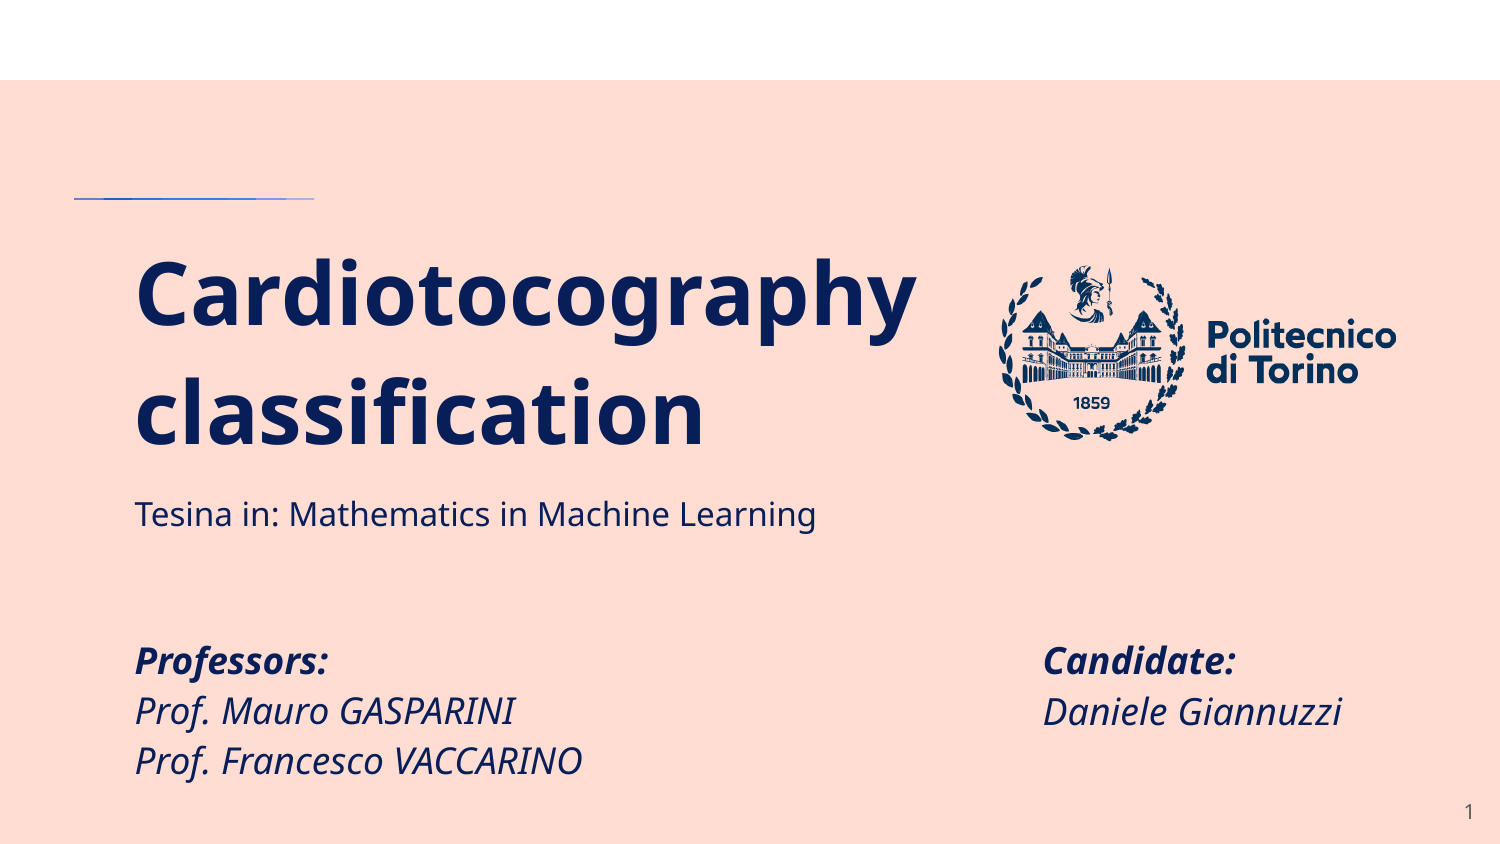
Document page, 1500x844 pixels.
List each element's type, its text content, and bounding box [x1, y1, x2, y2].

subtitle Professors: Prof. Mauro GASPARINI Prof. Francesco VACCARINO [119, 619, 612, 801]
subtitle Candidate: Daniele Giannuzzi [1027, 619, 1366, 801]
slide_number 1 [1400, 779, 1491, 844]
picture [993, 262, 1401, 445]
subtitle Tesina in: Mathematics in Machine Learning [119, 476, 1381, 565]
title Cardiotocography classification [119, 216, 1381, 476]
